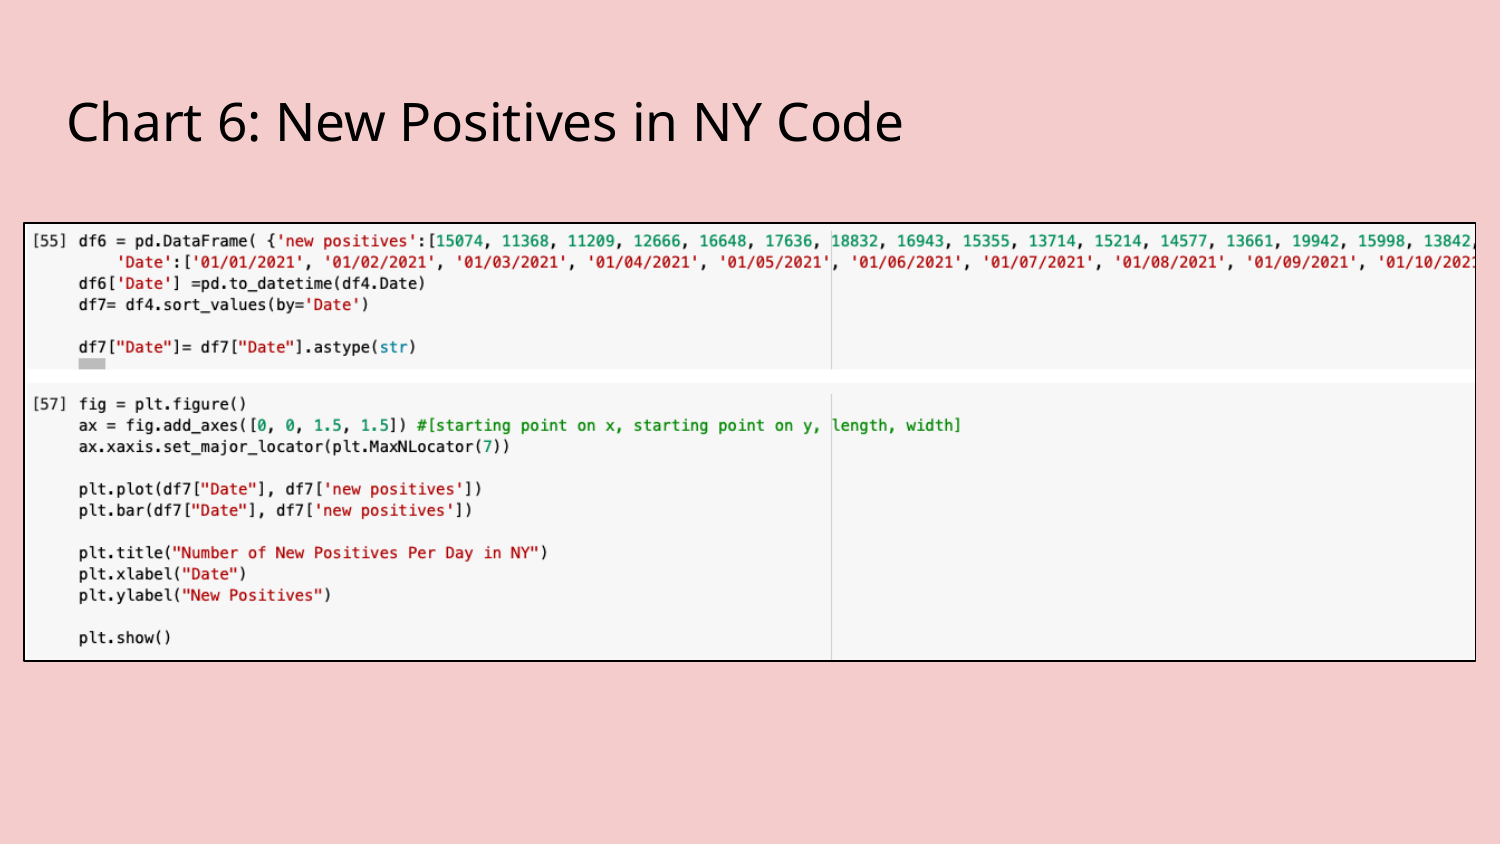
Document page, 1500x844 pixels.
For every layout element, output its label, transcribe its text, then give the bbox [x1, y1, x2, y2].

title Chart 6: New Positives in NY Code [51, 72, 1449, 167]
picture [24, 223, 1476, 661]
